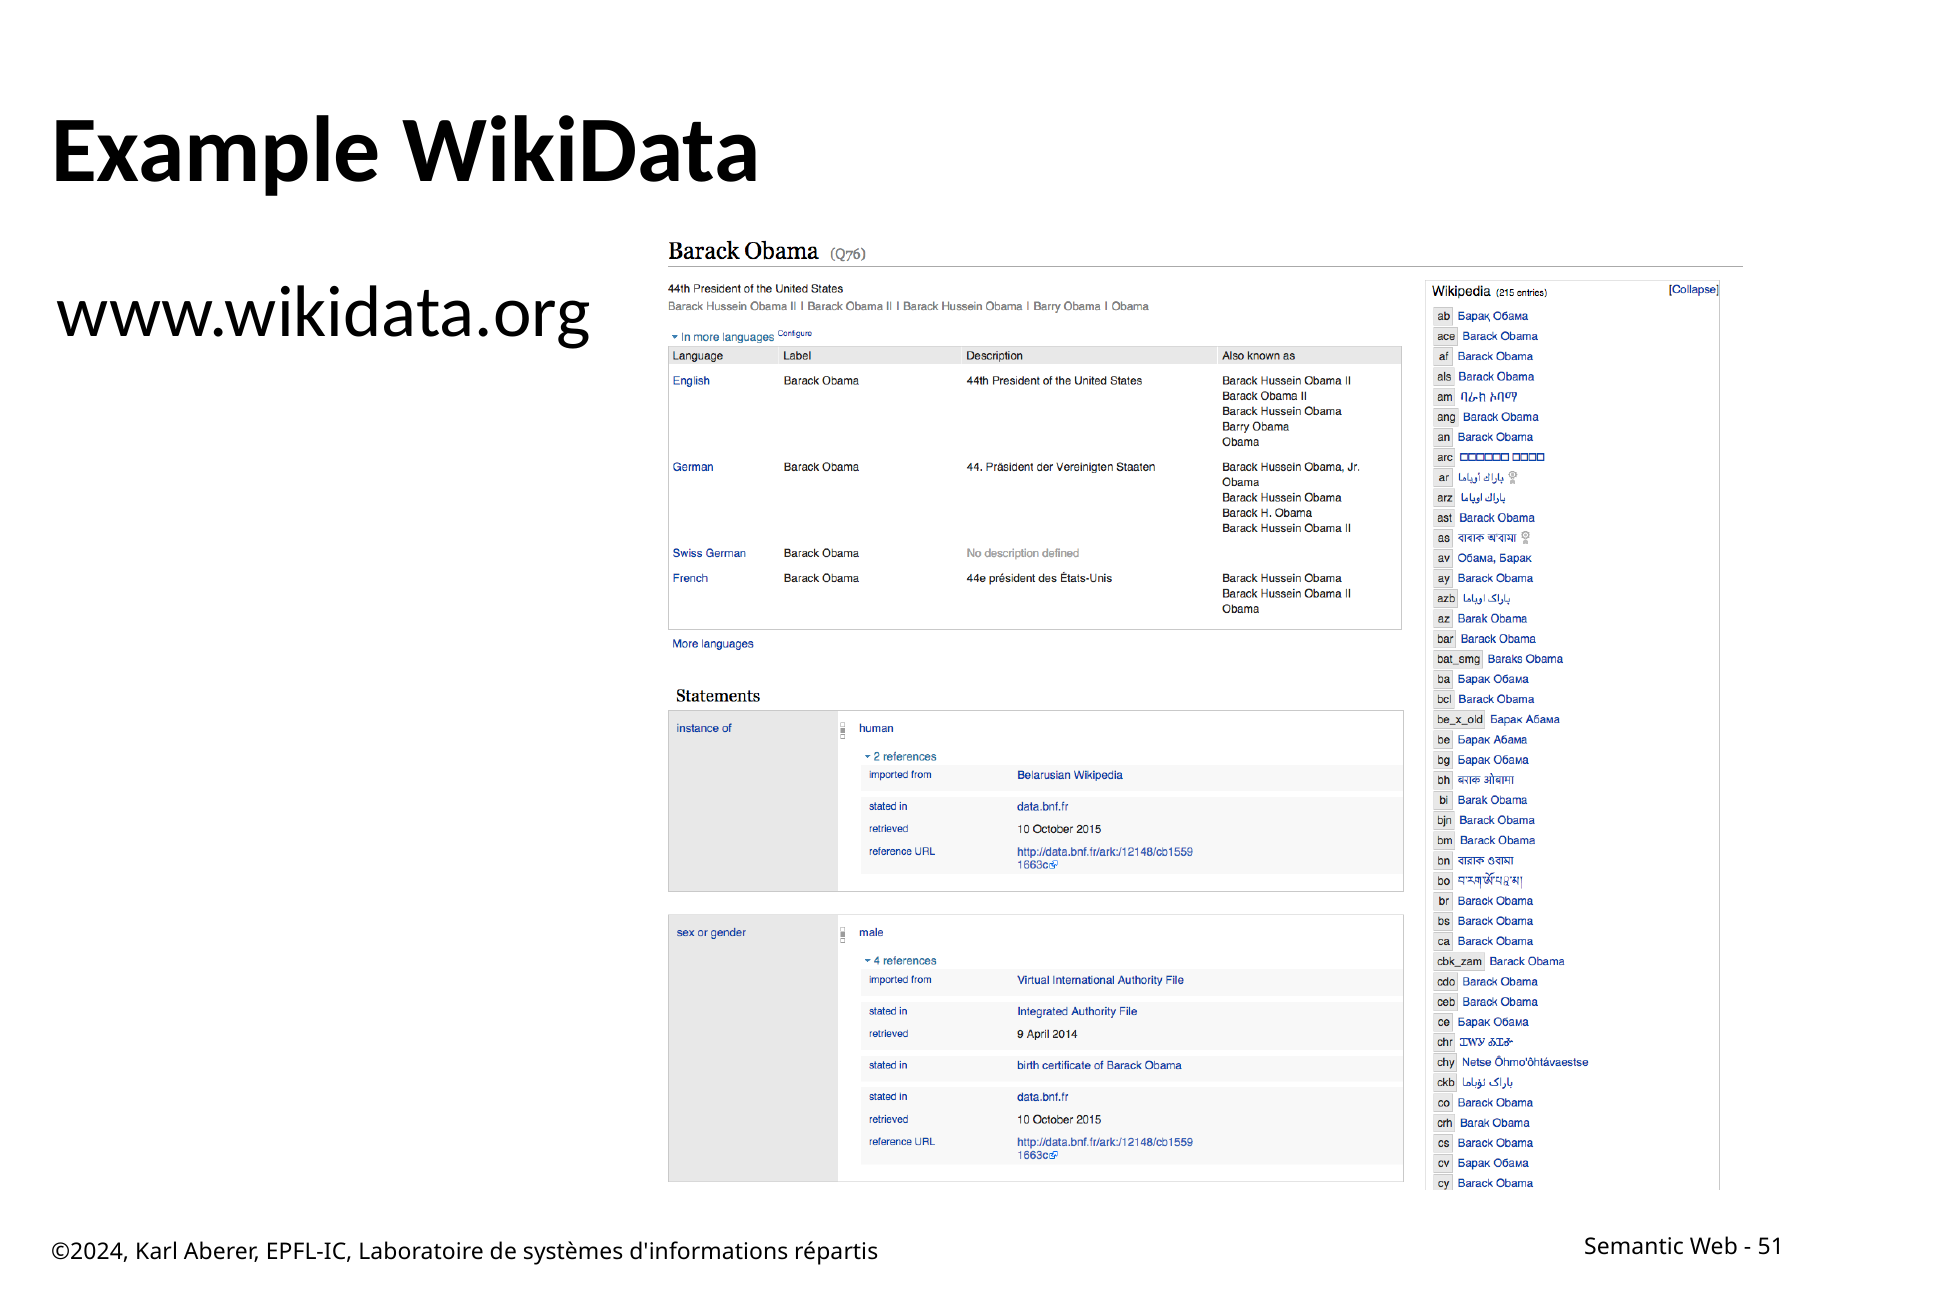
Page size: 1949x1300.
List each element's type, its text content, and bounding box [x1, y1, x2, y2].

title Example WikiData [32, 57, 1803, 232]
list www.wikidata.org [37, 253, 1809, 1208]
footer ©2024, Karl Aberer, EPFL-IC, Laboratoire de systèmes d'informations répartis [32, 1227, 1284, 1271]
picture [657, 230, 1743, 1190]
